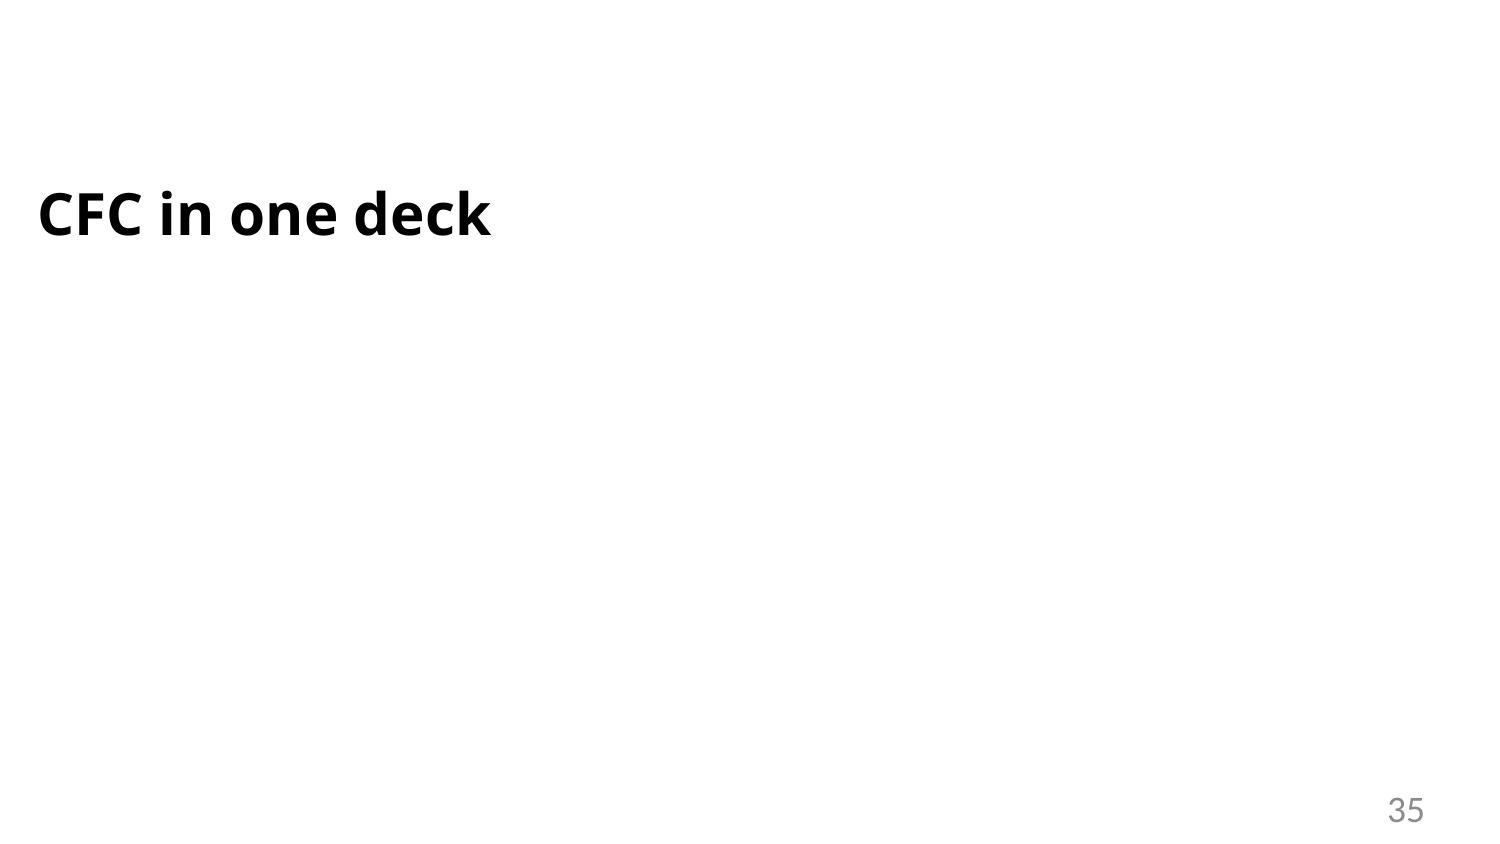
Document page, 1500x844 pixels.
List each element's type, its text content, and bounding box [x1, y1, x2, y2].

slide_number 35 [1080, 784, 1425, 827]
title CFC in one deck [37, 46, 1440, 235]
